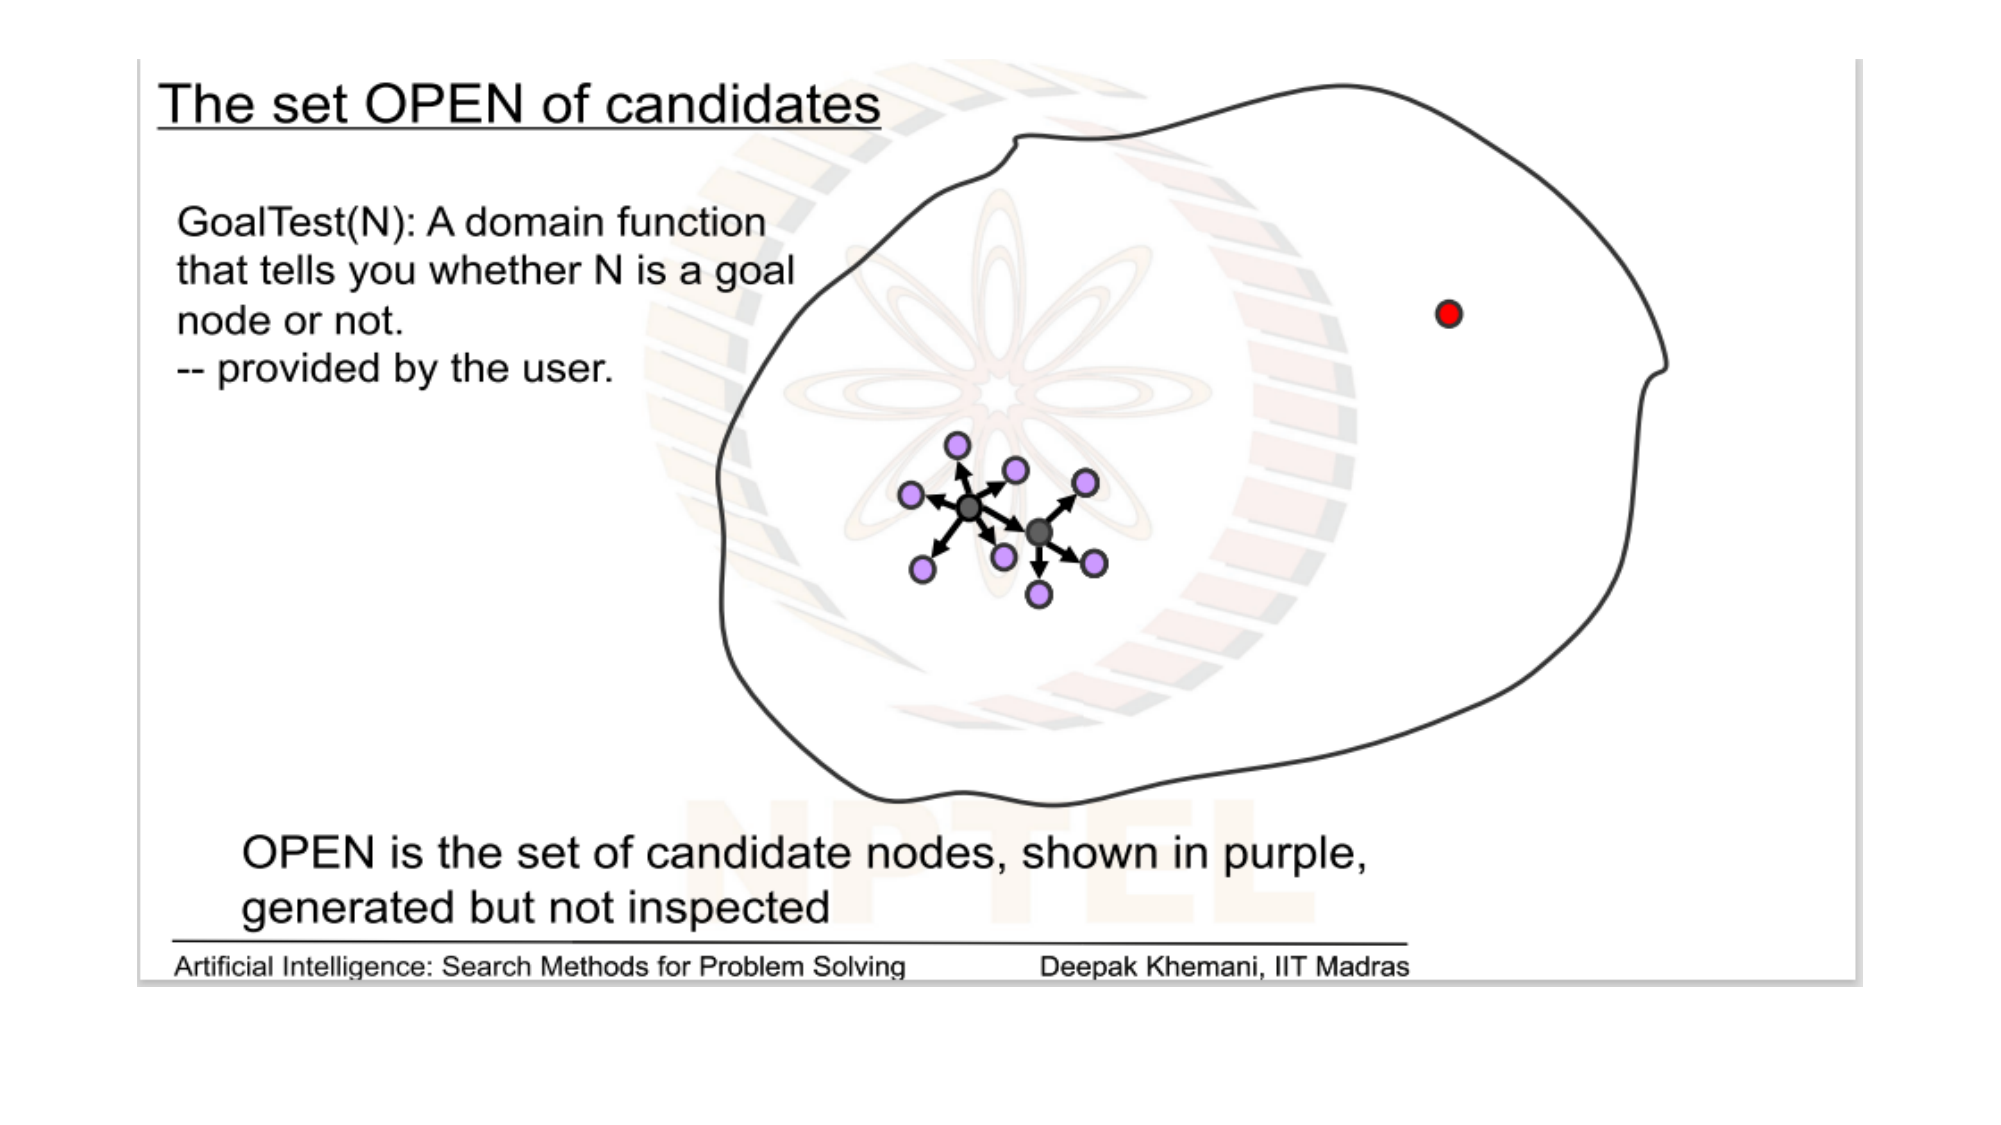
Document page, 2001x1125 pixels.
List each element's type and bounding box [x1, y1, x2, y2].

picture [137, 59, 1863, 987]
